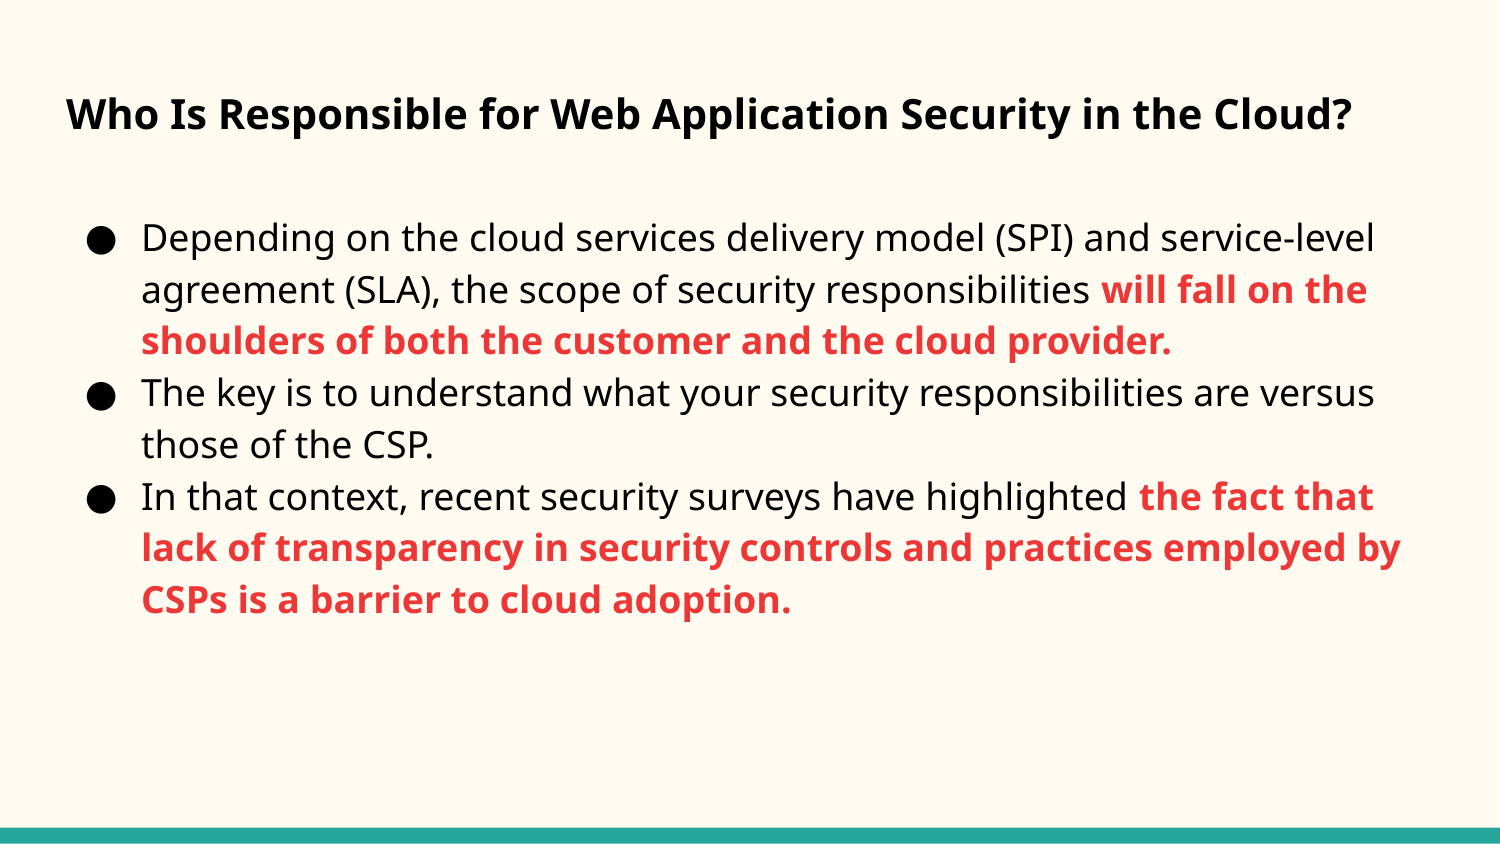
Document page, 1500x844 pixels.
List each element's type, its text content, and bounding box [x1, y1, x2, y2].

list Depending on the cloud services delivery model (SPI) and service-level agreement (SLA), the scope of security responsibilities will fall on the shoulders of both the customer and the cloud provider. The key is to understand what your security responsibilities are versus those of the CSP. In that context, recent security surveys have highlighted the fact that lack of transparency in security controls and practices employed by CSPs is a barrier to cloud adoption. [51, 192, 1449, 750]
title Who Is Responsible for Web Application Security in the Cloud? [51, 72, 1449, 174]
